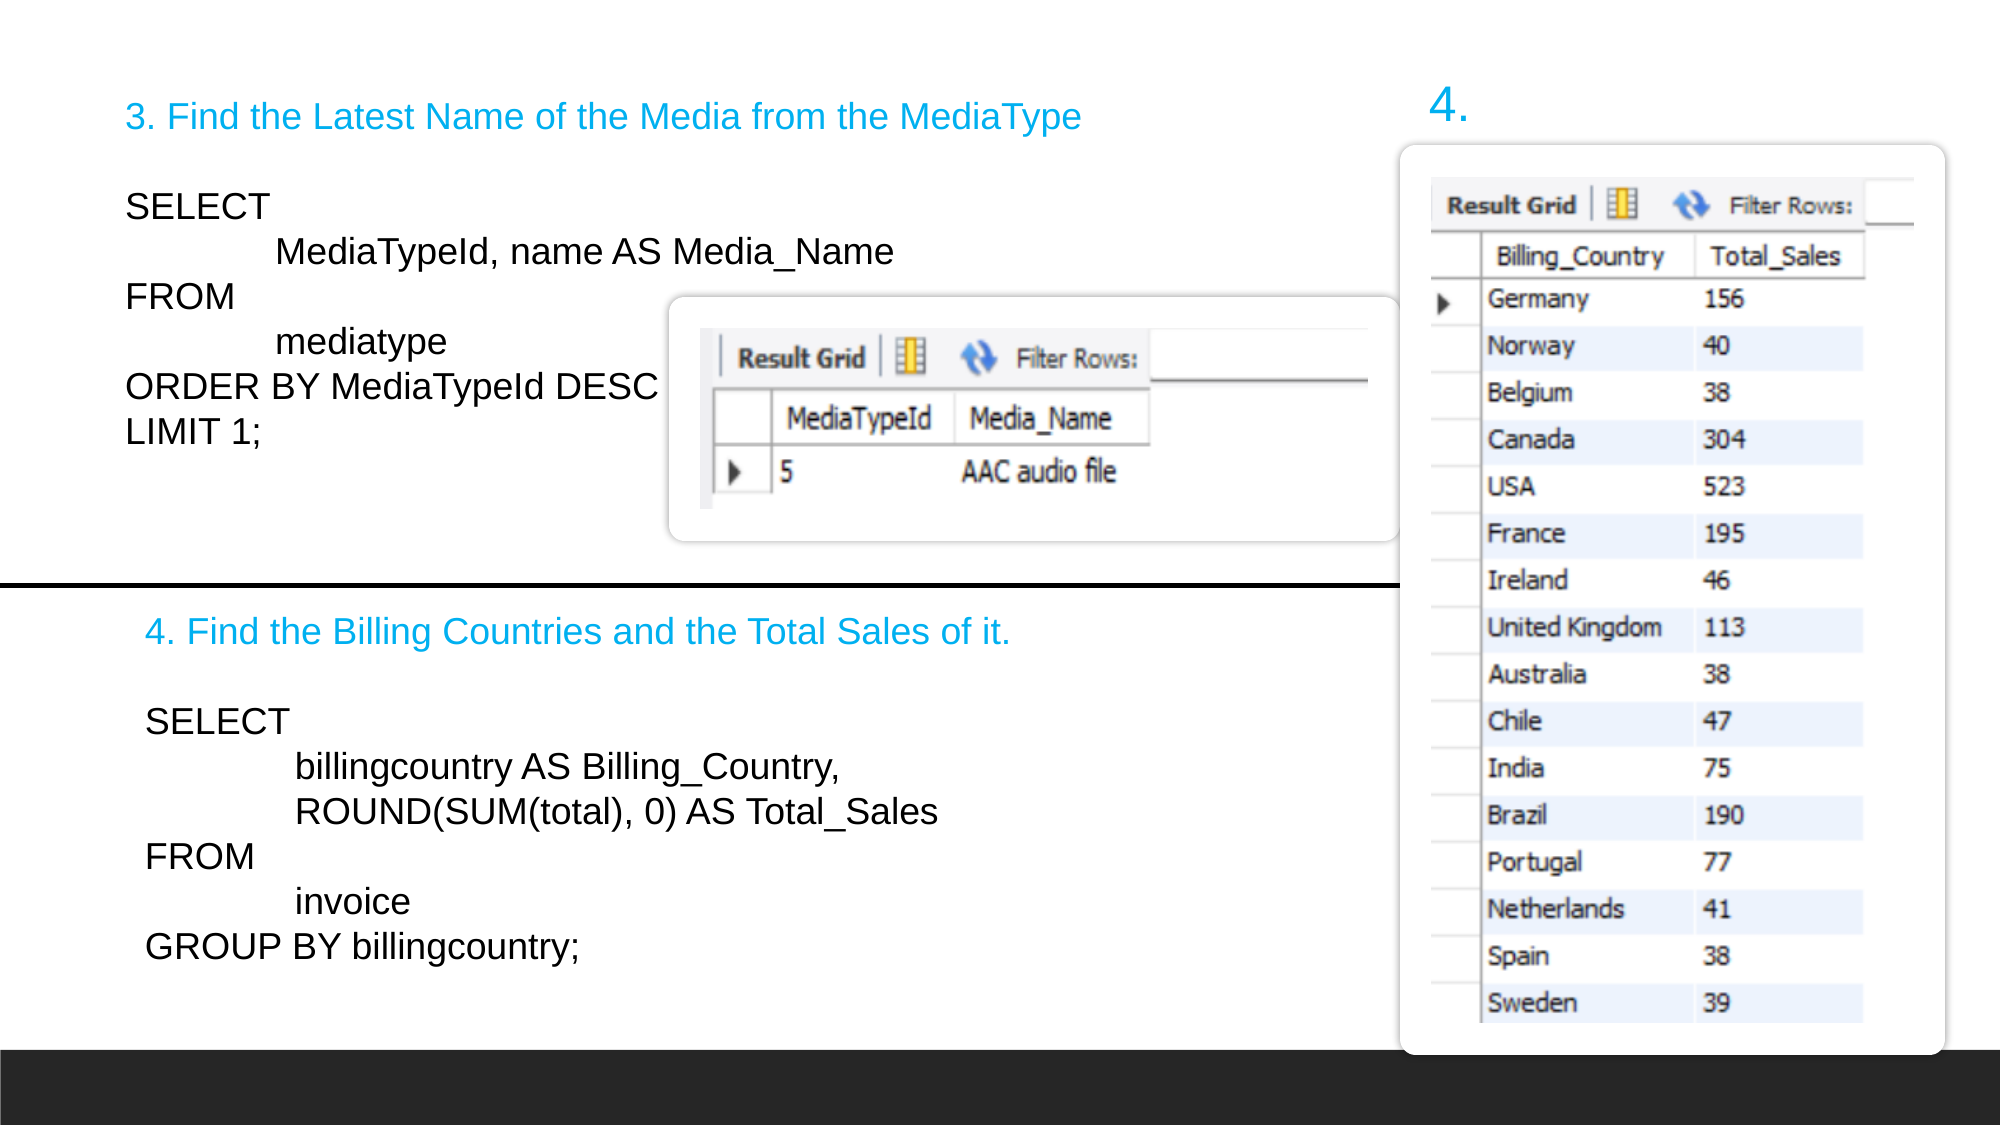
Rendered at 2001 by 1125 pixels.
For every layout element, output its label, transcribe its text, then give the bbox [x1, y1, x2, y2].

text_box 3. Find the Latest Name of the Media from the MediaType SELECT MediaTypeId, name AS Media_Name FROM mediatype ORDER BY MediaTypeId DESC LIMIT 1; [110, 84, 1198, 460]
picture [699, 327, 1369, 510]
picture [1430, 175, 1915, 1024]
text_box 4. Find the Billing Countries and the Total Sales of it. SELECT billingcountry AS Billing_Country, ROUND(SUM(total), 0) AS Total_Sales FROM invoice GROUP BY billingcountry; [130, 599, 1118, 975]
text_box 4. [1414, 63, 1592, 139]
